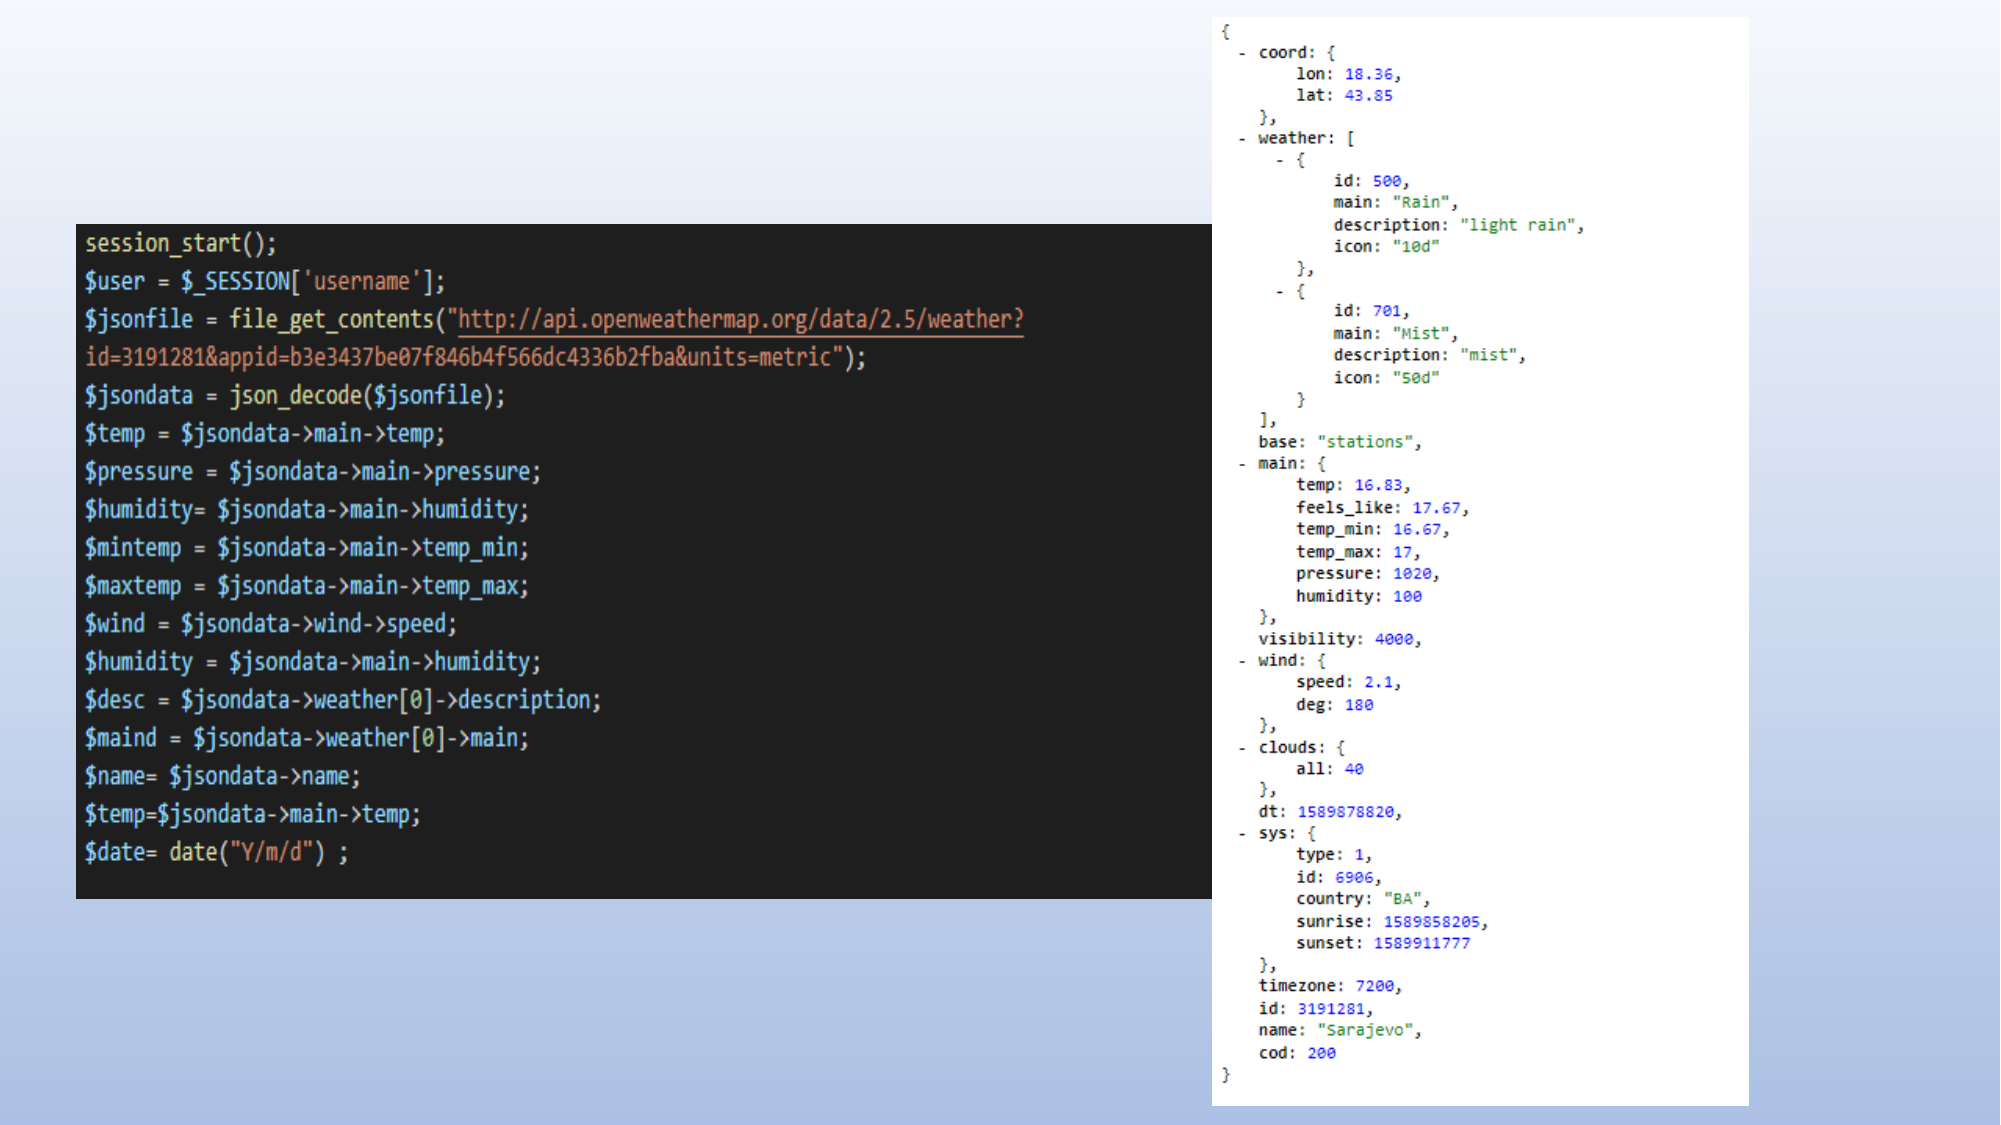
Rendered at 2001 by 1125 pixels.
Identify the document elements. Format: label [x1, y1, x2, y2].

picture [76, 17, 1749, 1107]
